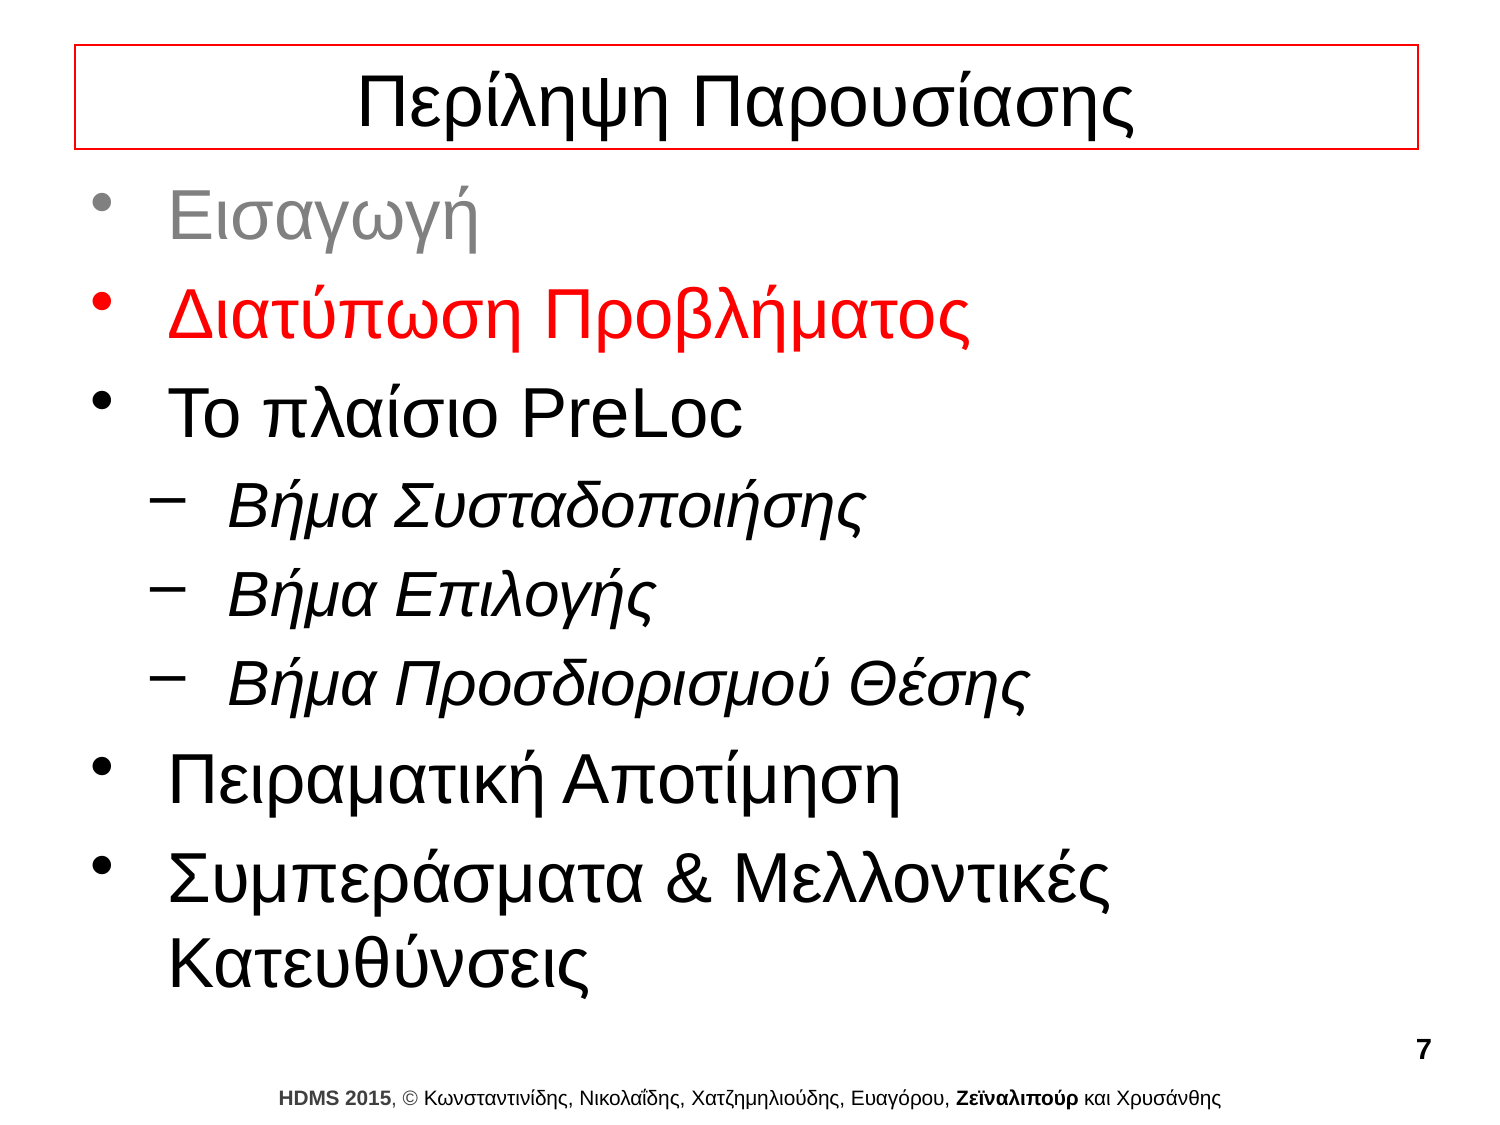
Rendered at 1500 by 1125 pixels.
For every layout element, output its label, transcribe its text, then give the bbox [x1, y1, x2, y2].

list Εισαγωγή Διατύπωση Προβλήματος Το πλαίσιο PreLoc Βήμα Συσταδοποιήσης Βήμα Επιλογής Βήμα Προσδιορισμού Θέσης Πειραματική Αποτίμηση Συμπεράσματα & Μελλοντικές Κατευθύνσεις [74, 160, 1426, 1012]
title Περίληψη Παρουσίασης [74, 44, 1419, 150]
